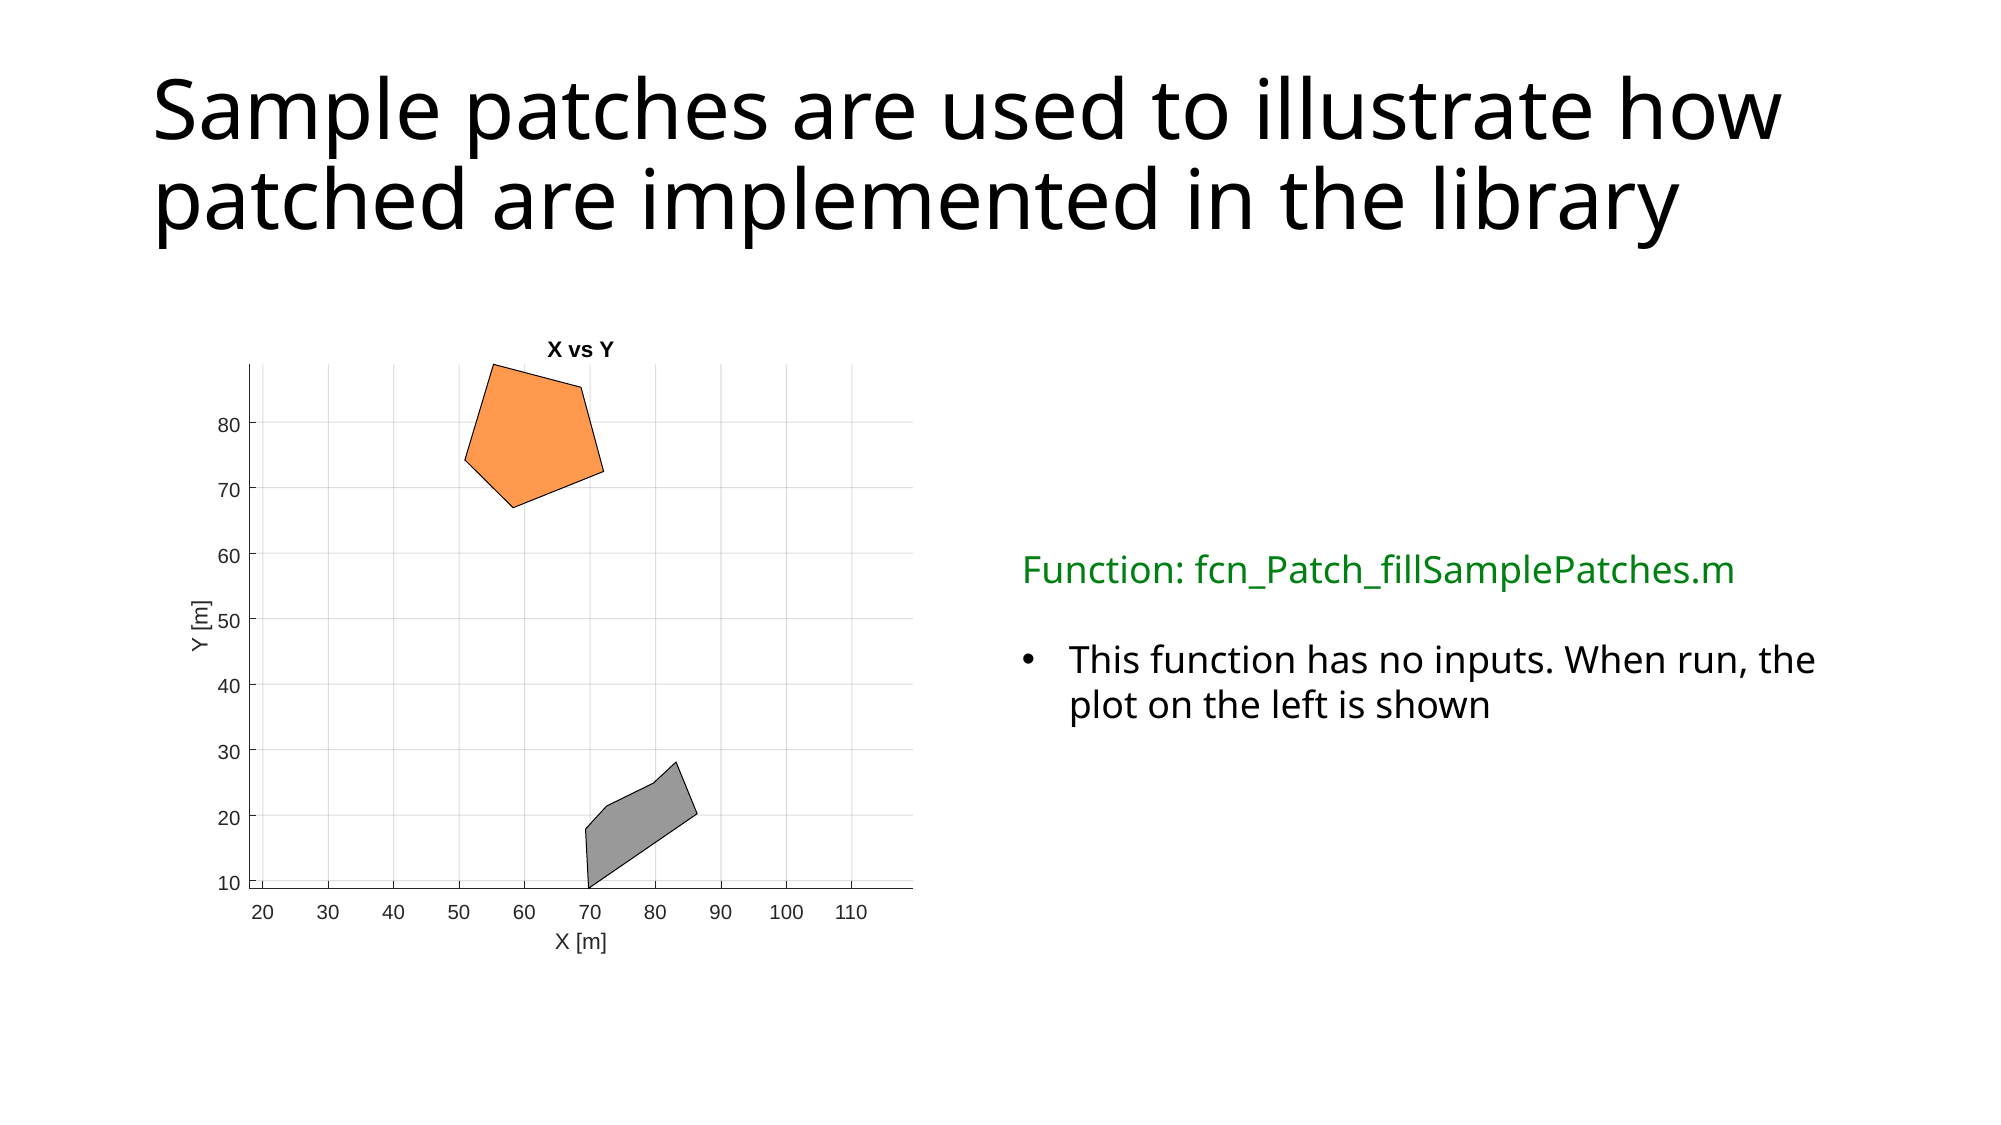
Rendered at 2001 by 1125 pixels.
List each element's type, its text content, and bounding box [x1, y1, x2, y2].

title Sample patches are used to illustrate how patched are implemented in the library [137, 48, 1863, 267]
text_box Function: fcn_Patch_fillSamplePatches.m This function has no inputs. When run, the plot on the left is shown [1007, 538, 1883, 734]
picture [137, 316, 993, 959]
